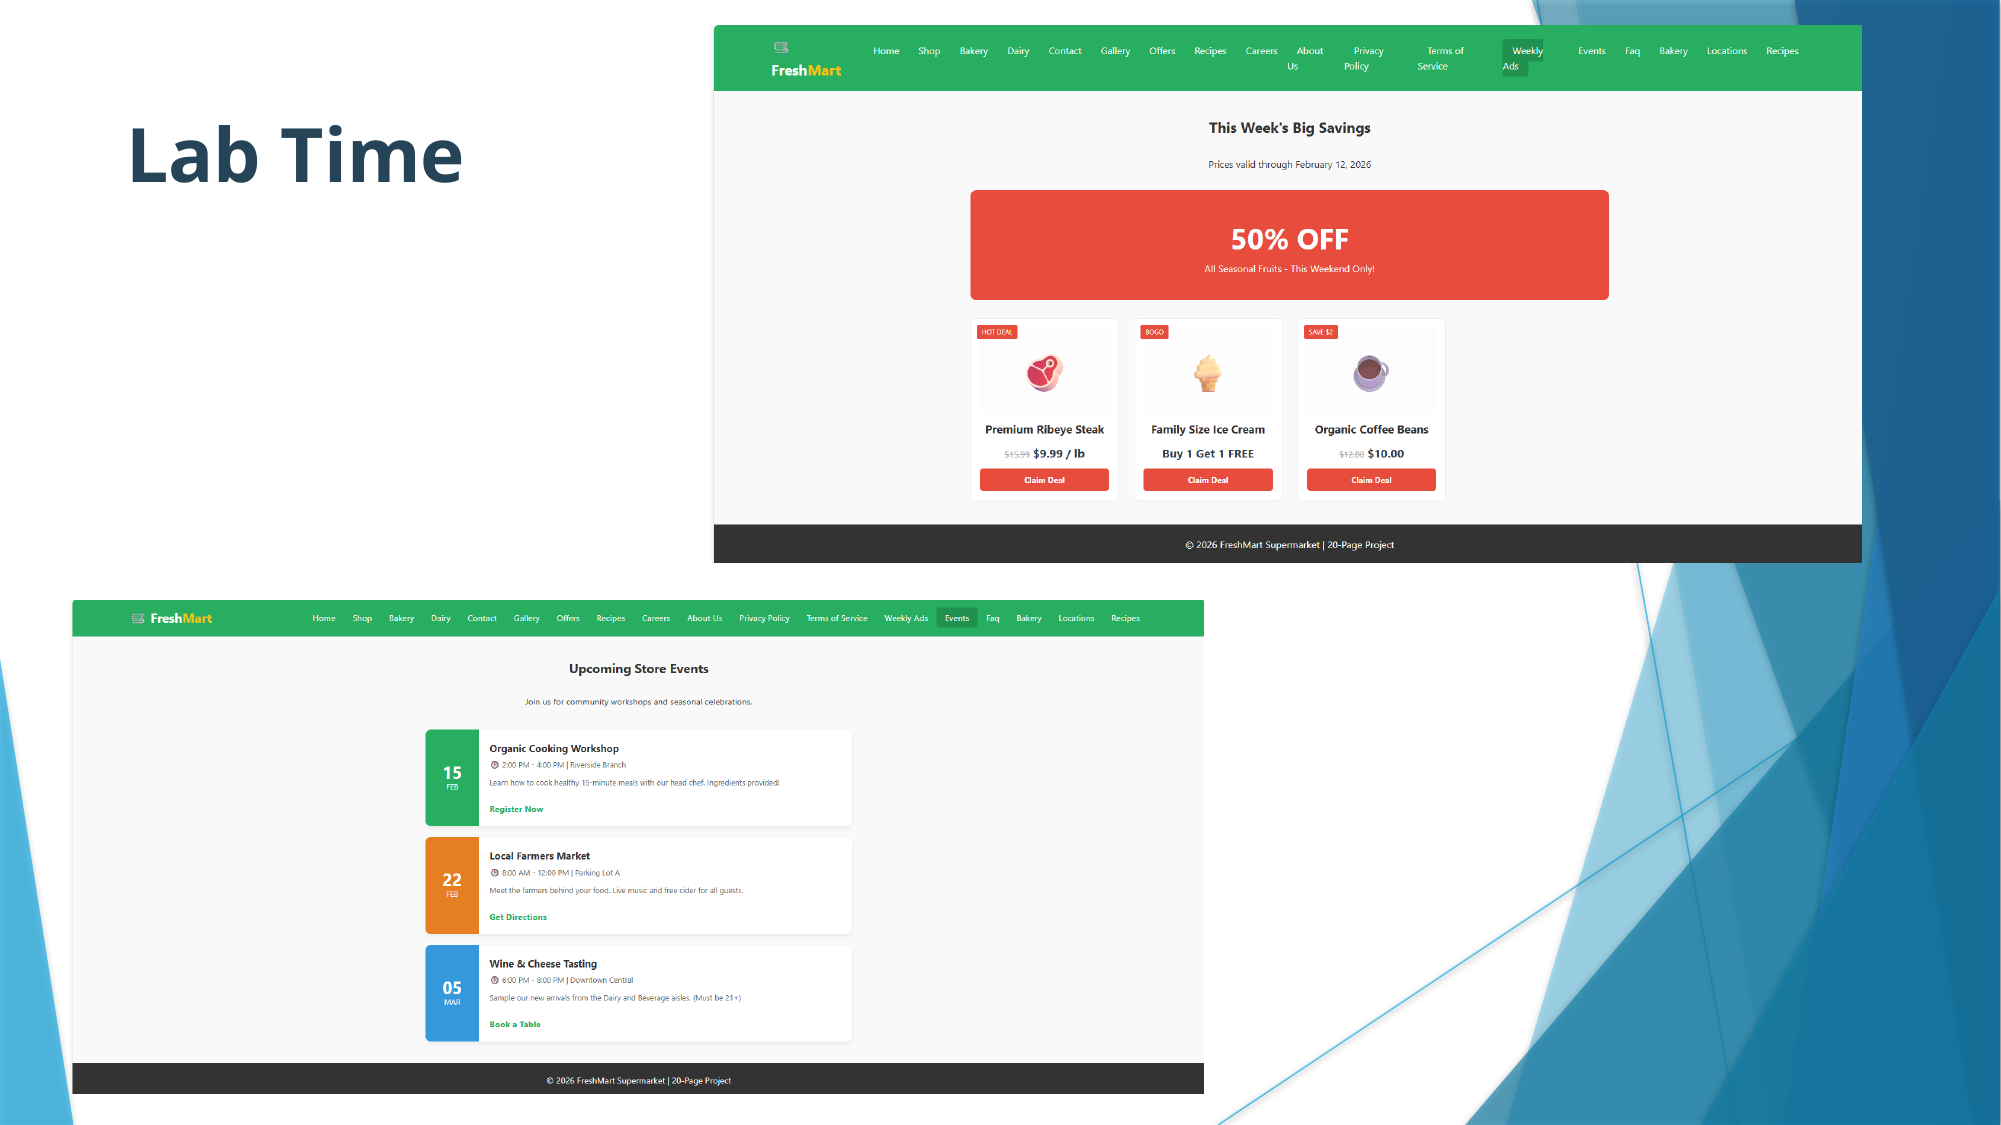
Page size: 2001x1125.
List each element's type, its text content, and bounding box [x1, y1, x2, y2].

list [69, 600, 1205, 1095]
title Lab Time [111, 99, 706, 317]
picture [711, 25, 1862, 563]
